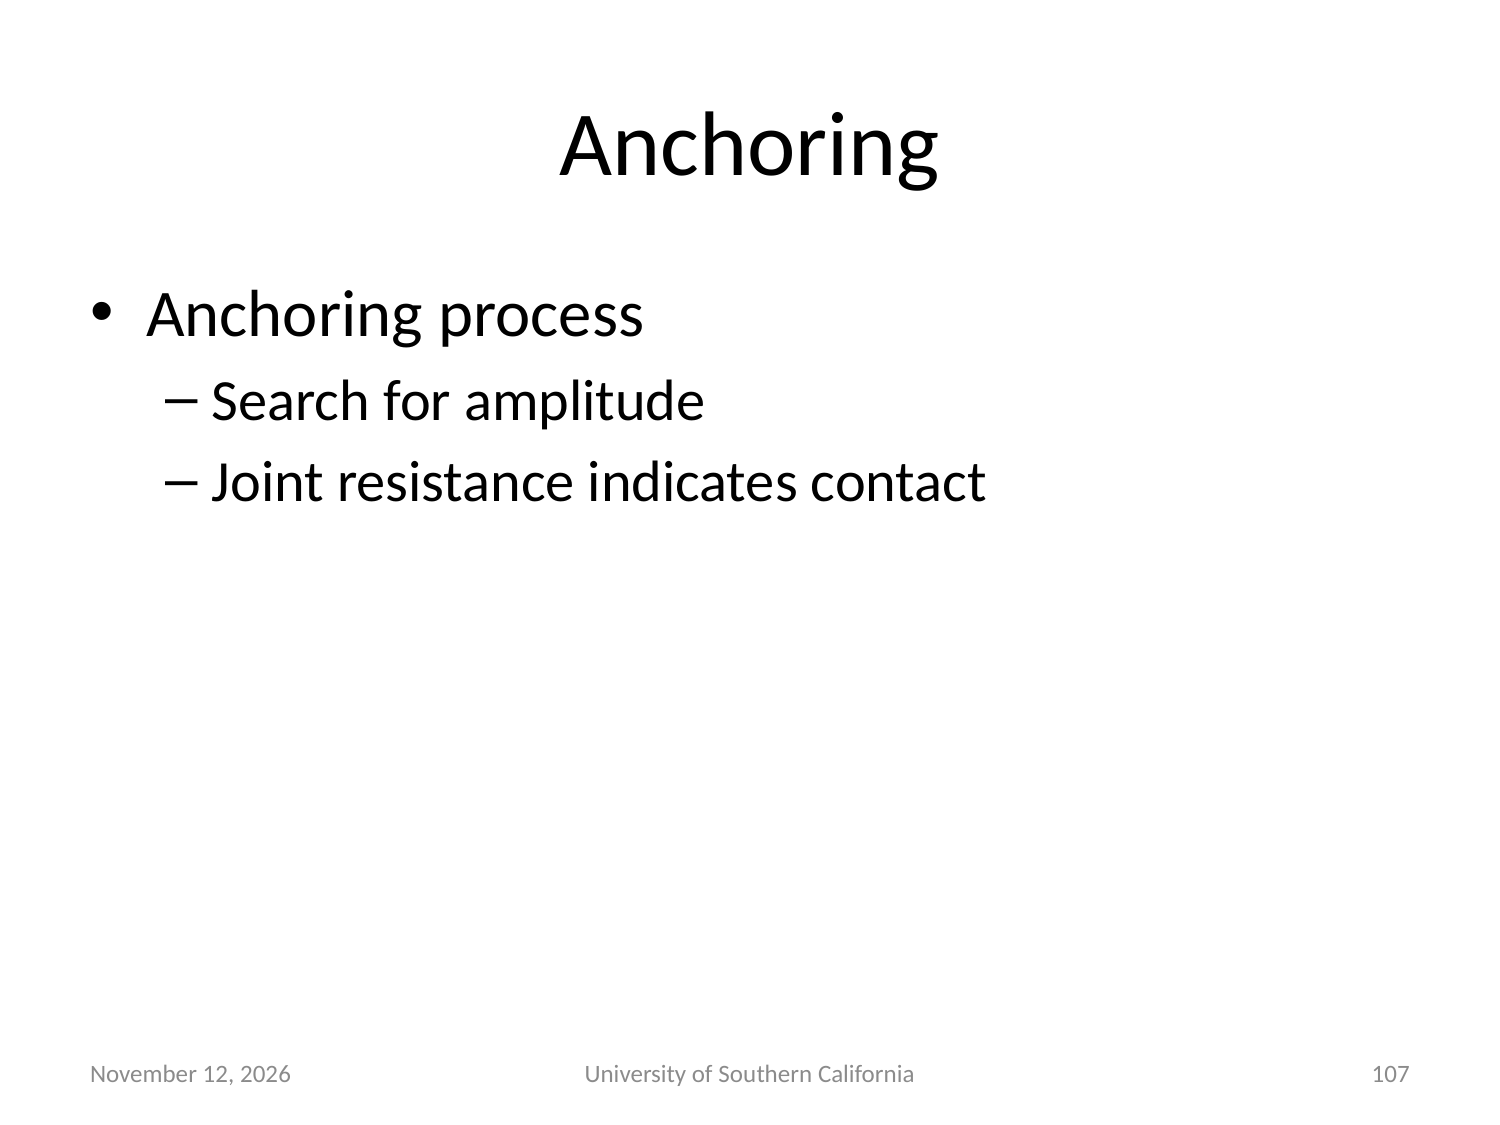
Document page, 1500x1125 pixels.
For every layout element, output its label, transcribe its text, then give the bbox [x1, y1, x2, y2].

title Anchoring [75, 45, 1425, 233]
slide_number 107 [1074, 1042, 1425, 1103]
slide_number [75, 1042, 425, 1103]
footer University of Southern California [512, 1042, 988, 1103]
list Anchoring process Search for amplitude Joint resistance indicates contact [75, 262, 1425, 1005]
